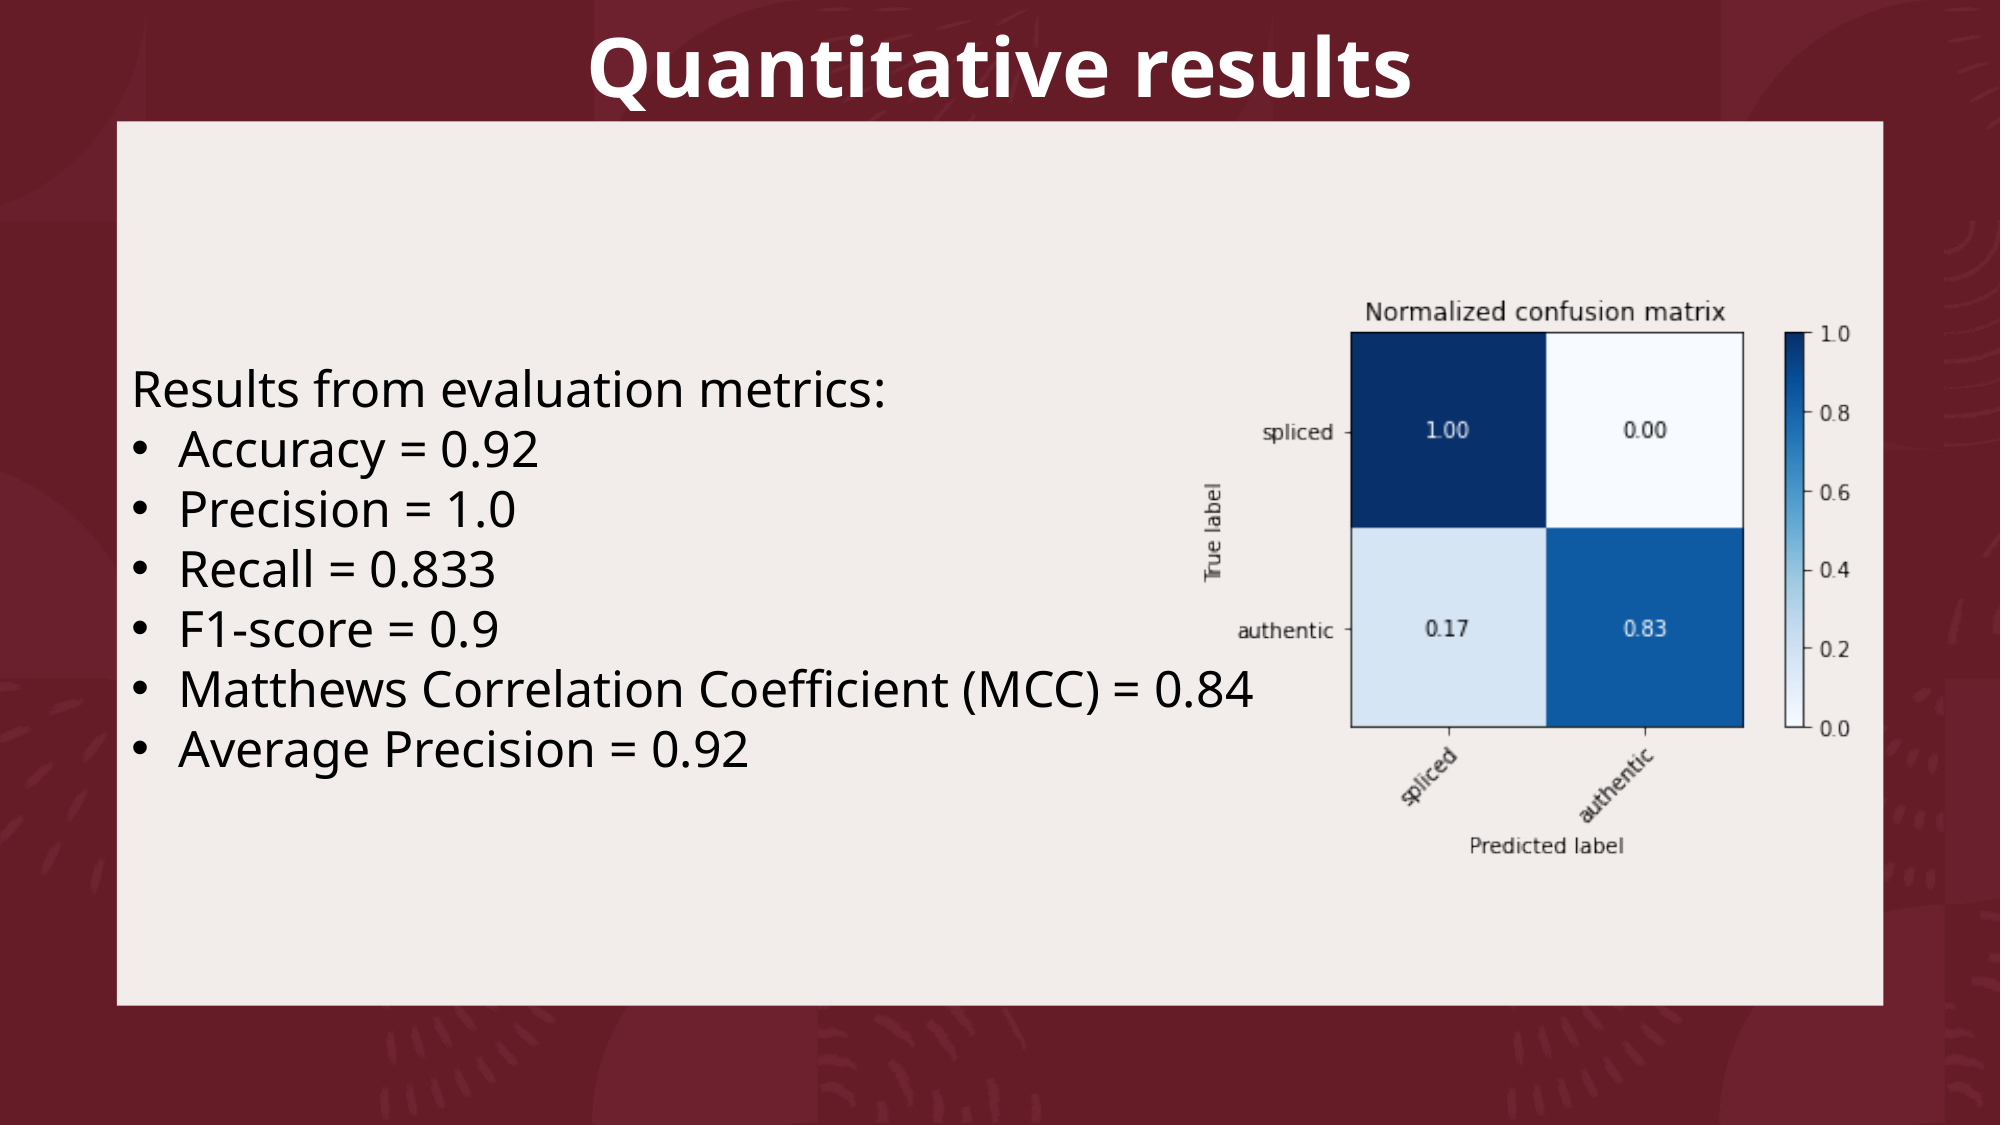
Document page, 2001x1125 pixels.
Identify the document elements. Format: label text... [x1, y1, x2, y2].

text_box Results from evaluation metrics: Accuracy = 0.92 Precision = 1.0 Recall = 0.833 F1-score = 0.9 Matthews Correlation Coefficient (MCC) = 0.84 Average Precision = 0.92 [116, 349, 1192, 830]
picture [1192, 286, 1866, 871]
text_box [0, 229, 2000, 1125]
text_box [116, 229, 1884, 1007]
picture [0, 0, 2000, 229]
